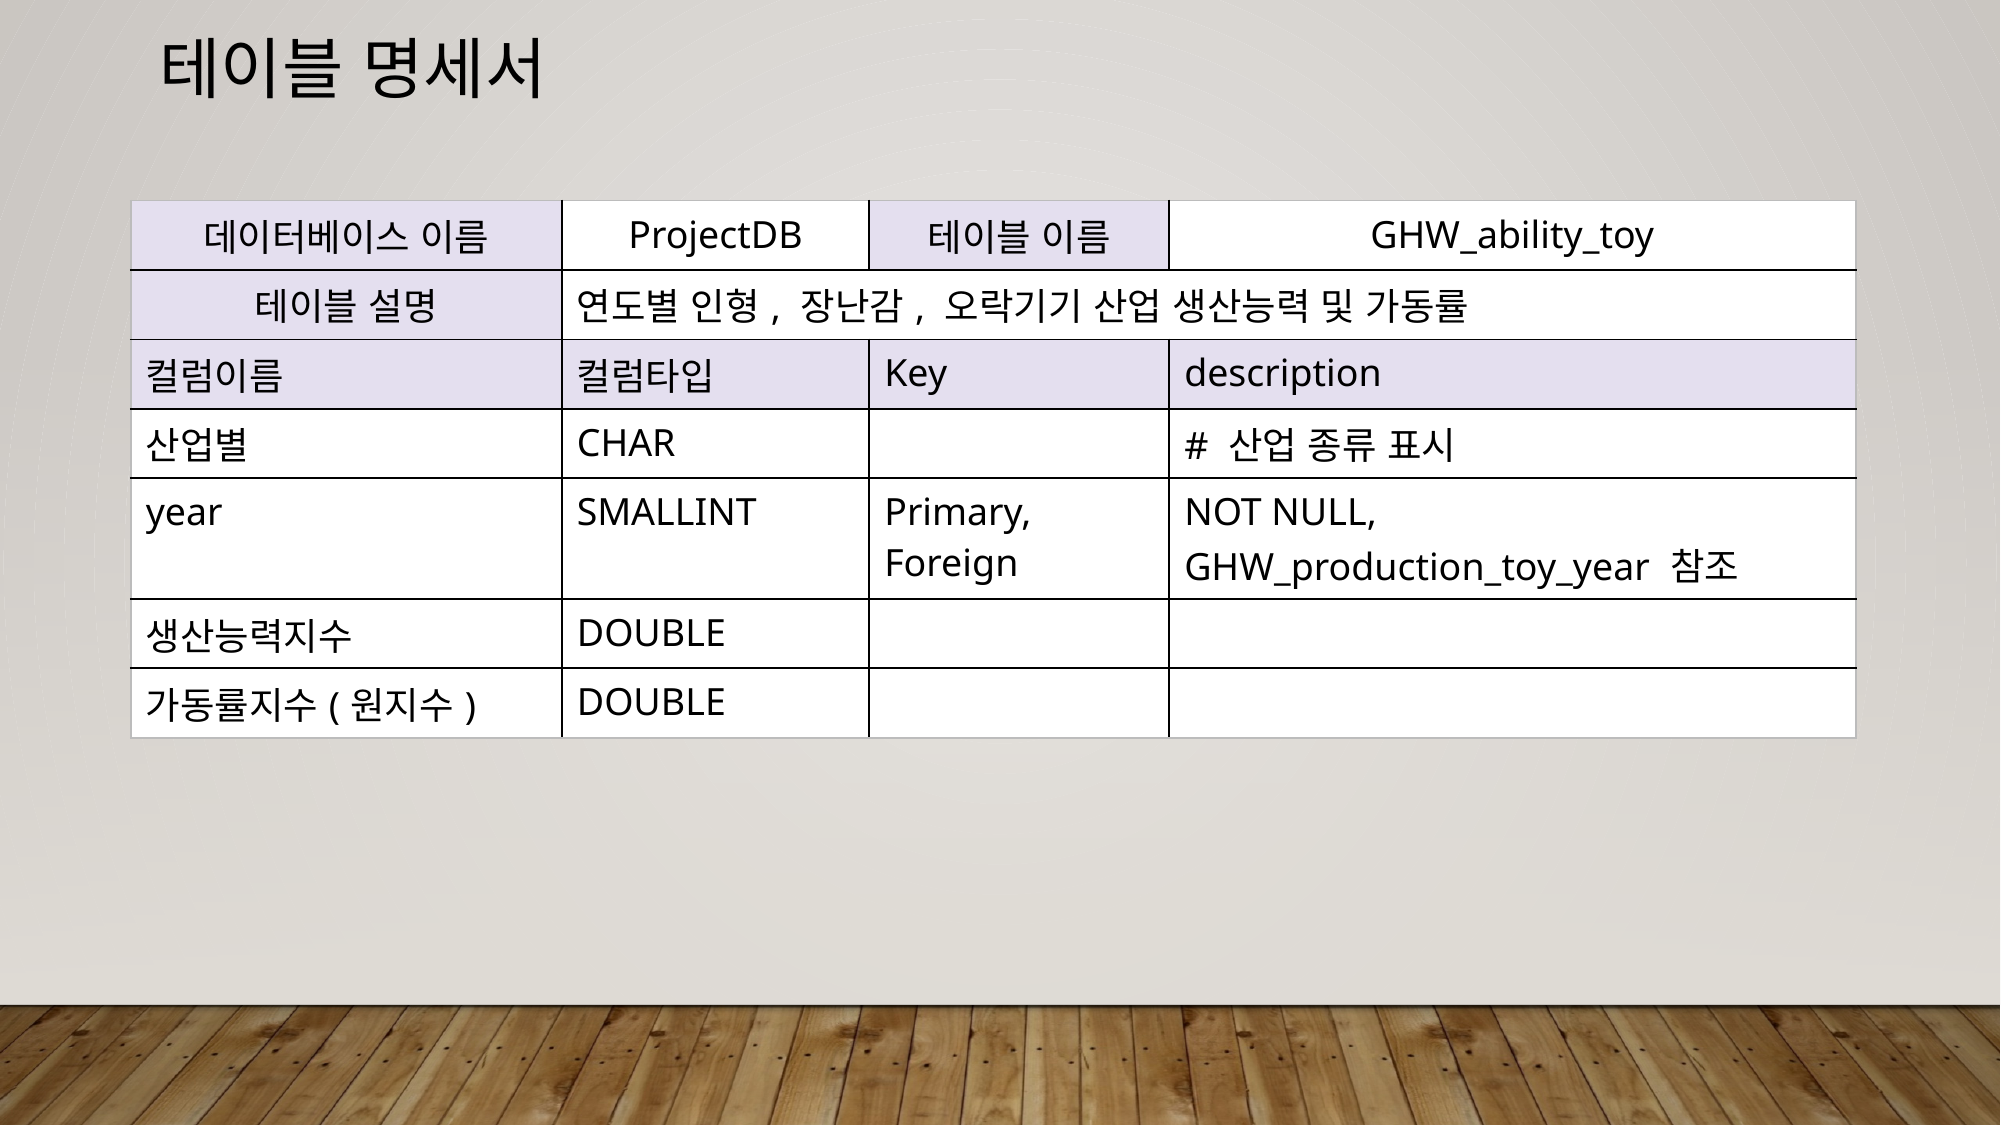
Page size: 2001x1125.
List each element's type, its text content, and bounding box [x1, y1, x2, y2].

table_header GHW_ability_toy [1170, 201, 1855, 269]
table_cell 생산능력지수 [132, 600, 561, 667]
table_header 테이블 이름 [870, 201, 1168, 269]
table_cell 연도별 인형, 장난감, 오락기기 산업 생산능력 및 가동률 [563, 271, 1855, 339]
table_cell [1170, 669, 1855, 737]
table_cell SMALLINT [563, 479, 868, 598]
table_header ProjectDB [563, 201, 868, 269]
table_cell [870, 410, 1168, 477]
table_header 데이터베이스 이름 [132, 201, 561, 269]
table_cell DOUBLE [563, 669, 868, 737]
picture [0, 1005, 2000, 1125]
table_cell Primary, Foreign [870, 479, 1168, 598]
table_cell year [132, 479, 561, 598]
table_cell 가동률지수(원지수) [132, 669, 561, 737]
title 테이블 명세서 [144, 28, 1720, 200]
table_cell [870, 600, 1168, 667]
table_cell 컬럼타입 [563, 340, 868, 408]
table_cell # 산업 종류 표시 [1170, 410, 1855, 477]
table_cell [1170, 600, 1855, 667]
table_cell [870, 669, 1168, 737]
table_cell 산업별 [132, 410, 561, 477]
table_cell 컬럼이름 [132, 340, 561, 408]
table_cell description [1170, 340, 1855, 408]
table_cell DOUBLE [563, 600, 868, 667]
table_cell Key [870, 340, 1168, 408]
table_cell NOT NULL, GHW_production_toy_year 참조 [1170, 479, 1855, 598]
table_cell CHAR [563, 410, 868, 477]
table_cell 테이블 설명 [132, 271, 561, 339]
